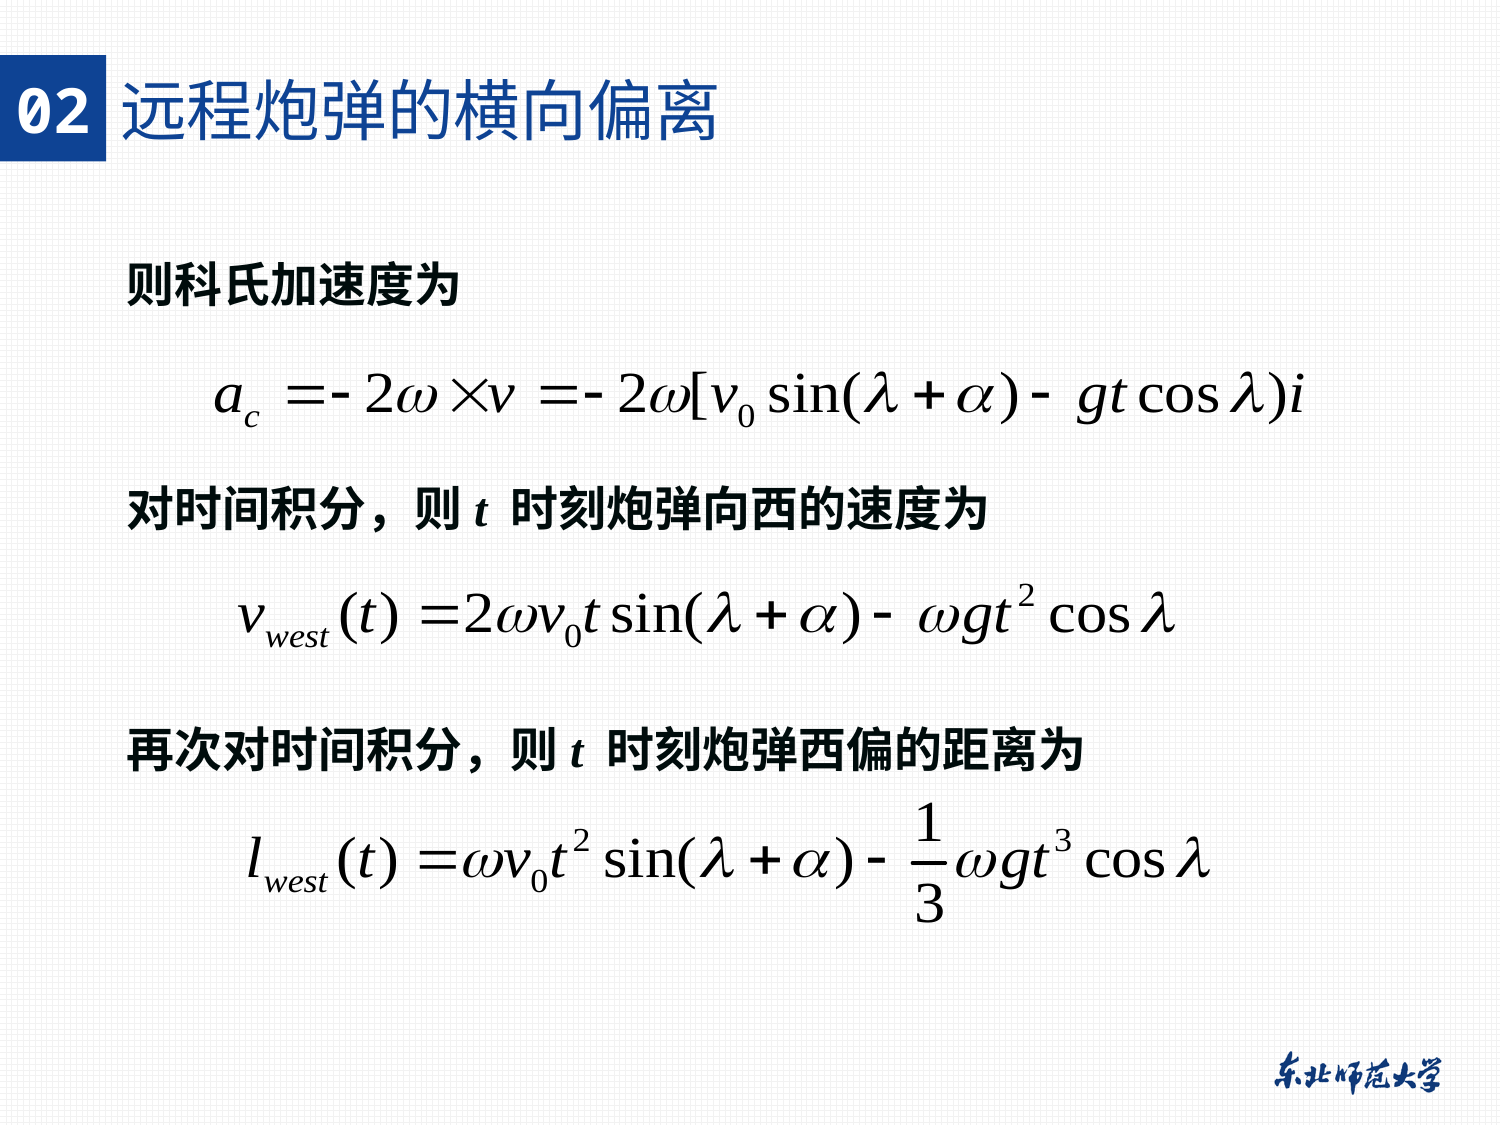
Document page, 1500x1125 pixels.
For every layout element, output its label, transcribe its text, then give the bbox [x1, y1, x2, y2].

picture [203, 354, 1330, 442]
text_box 对时间积分，则t 时刻炮弹向西的速度为 [112, 456, 1306, 543]
text_box 则科氏加速度为 [112, 233, 656, 320]
picture [228, 569, 1187, 662]
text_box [0, 55, 1275, 162]
picture [238, 785, 1223, 936]
text_box 再次对时间积分，则t 时刻炮弹西偏的距离为 [112, 698, 1306, 785]
